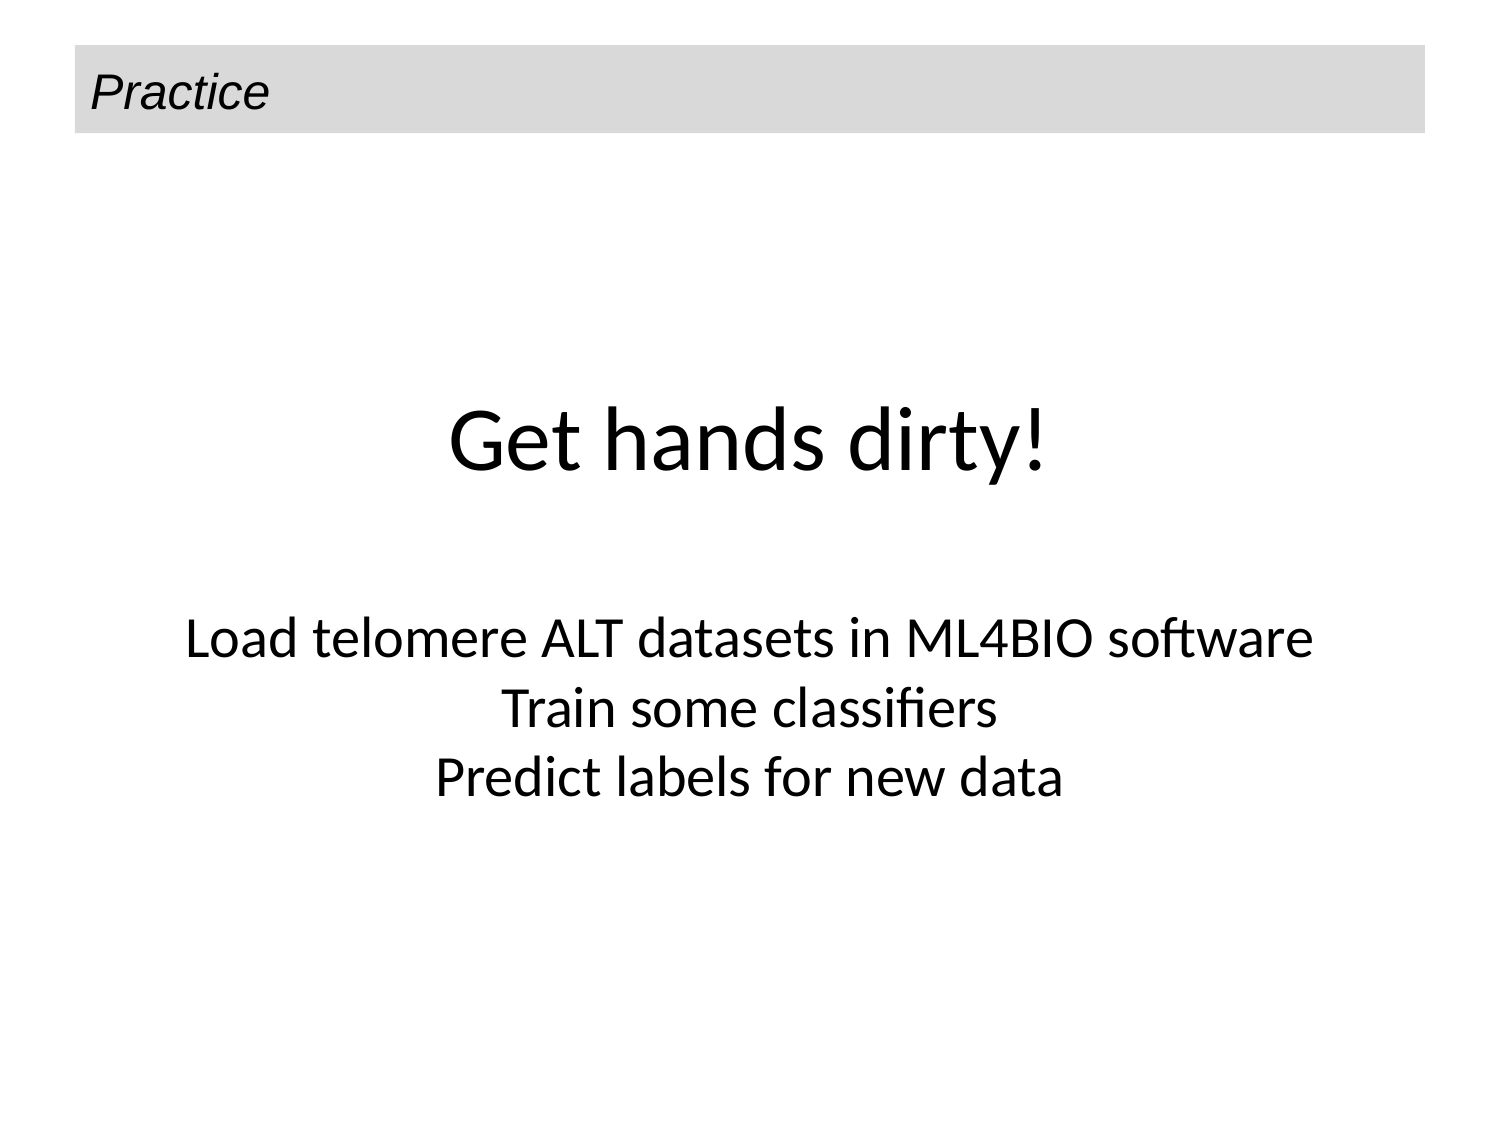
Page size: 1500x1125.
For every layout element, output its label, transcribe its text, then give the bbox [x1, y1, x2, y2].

title Get hands dirty! Load telomere ALT datasets in ML4BIO software Train some classifiers Predict labels for new data [112, 209, 1388, 1048]
text_box Practice [74, 45, 1425, 134]
